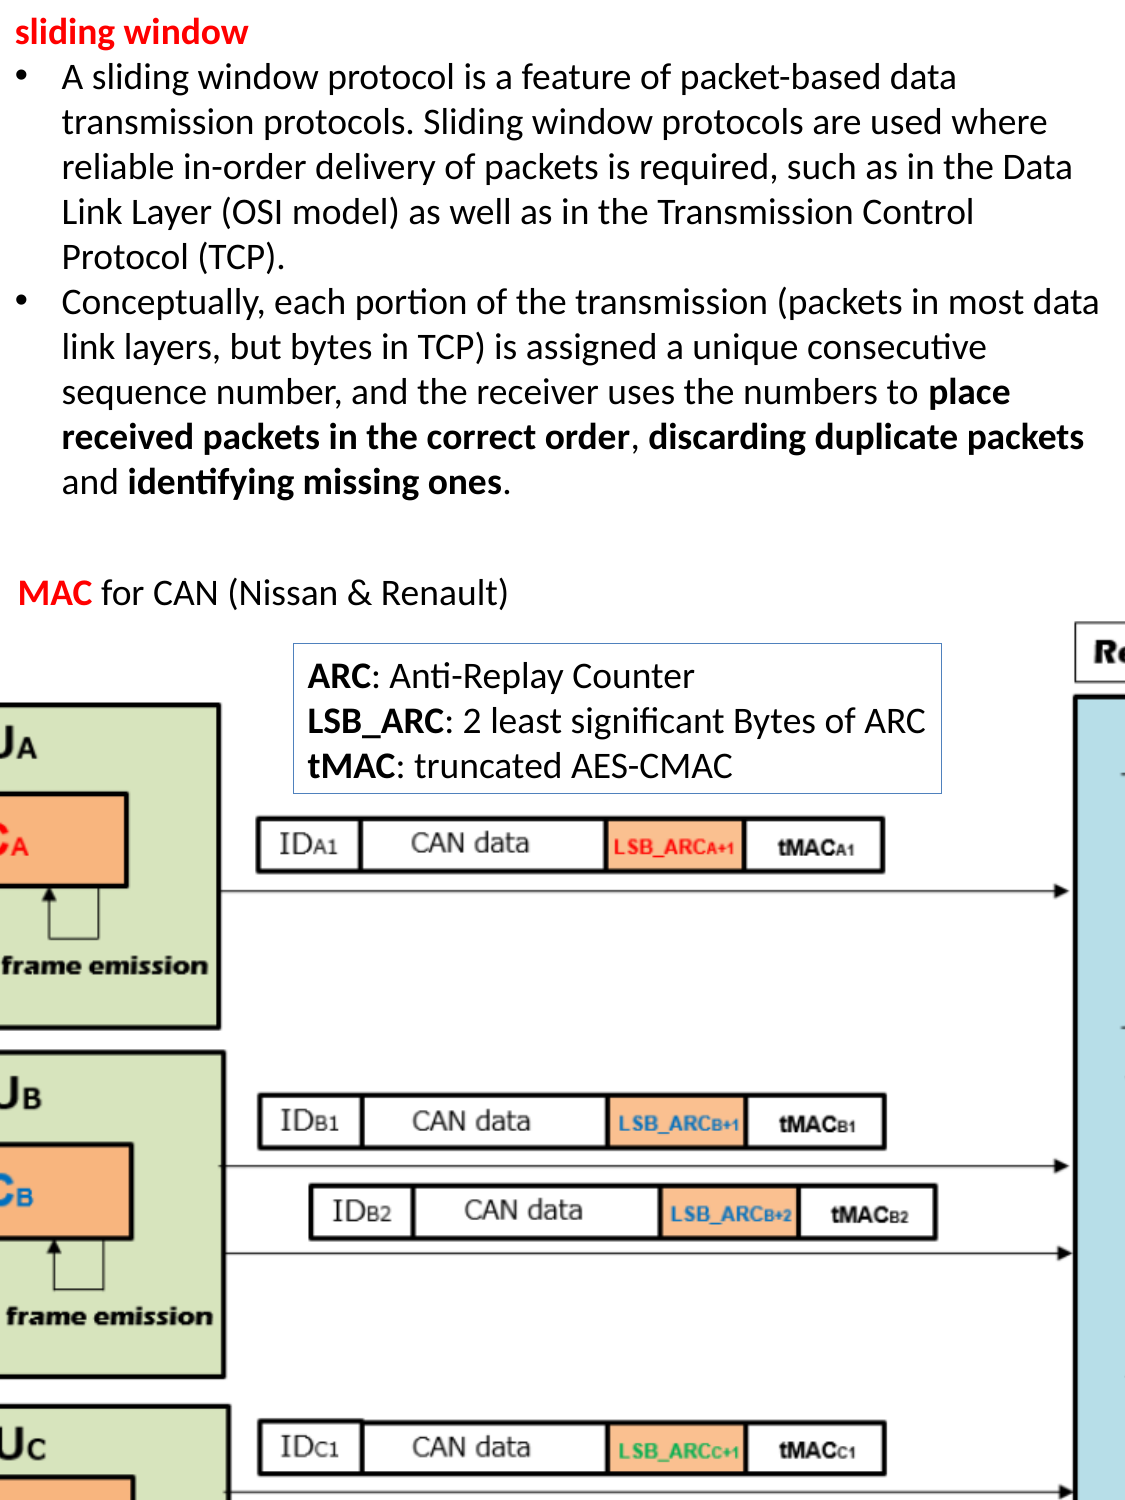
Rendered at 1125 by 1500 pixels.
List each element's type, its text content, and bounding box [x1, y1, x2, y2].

text_box sliding window A sliding window protocol is a feature of packet-based data transmission protocols. Sliding window protocols are used where reliable in-order delivery of packets is required, such as in the Data Link Layer (OSI model) as well as in the Transmission Control Protocol (TCP). Conceptually, each portion of the transmission (packets in most data link layers, but bytes in TCP) is assigned a unique consecutive sequence number, and the receiver uses the numbers to place received packets in the correct order, discarding duplicate packets and identifying missing ones. [0, 0, 1125, 555]
text_box MAC for CAN (Nissan & Renault) [2, 560, 525, 617]
picture [0, 619, 1125, 1500]
